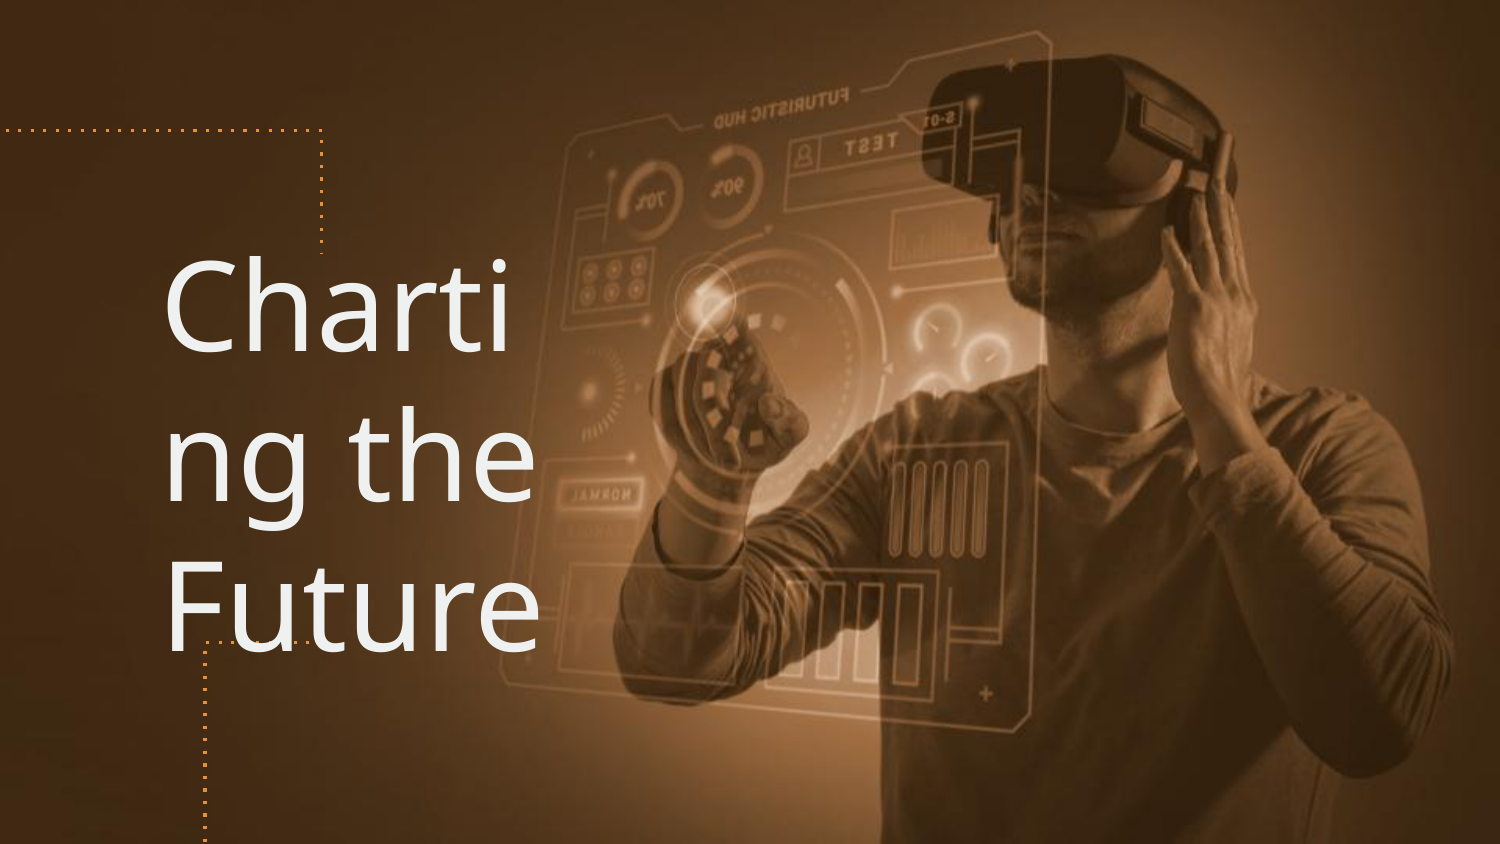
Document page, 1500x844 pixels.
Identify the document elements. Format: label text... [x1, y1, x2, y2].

picture [0, 0, 1500, 844]
title Charting the Future [145, 211, 571, 446]
